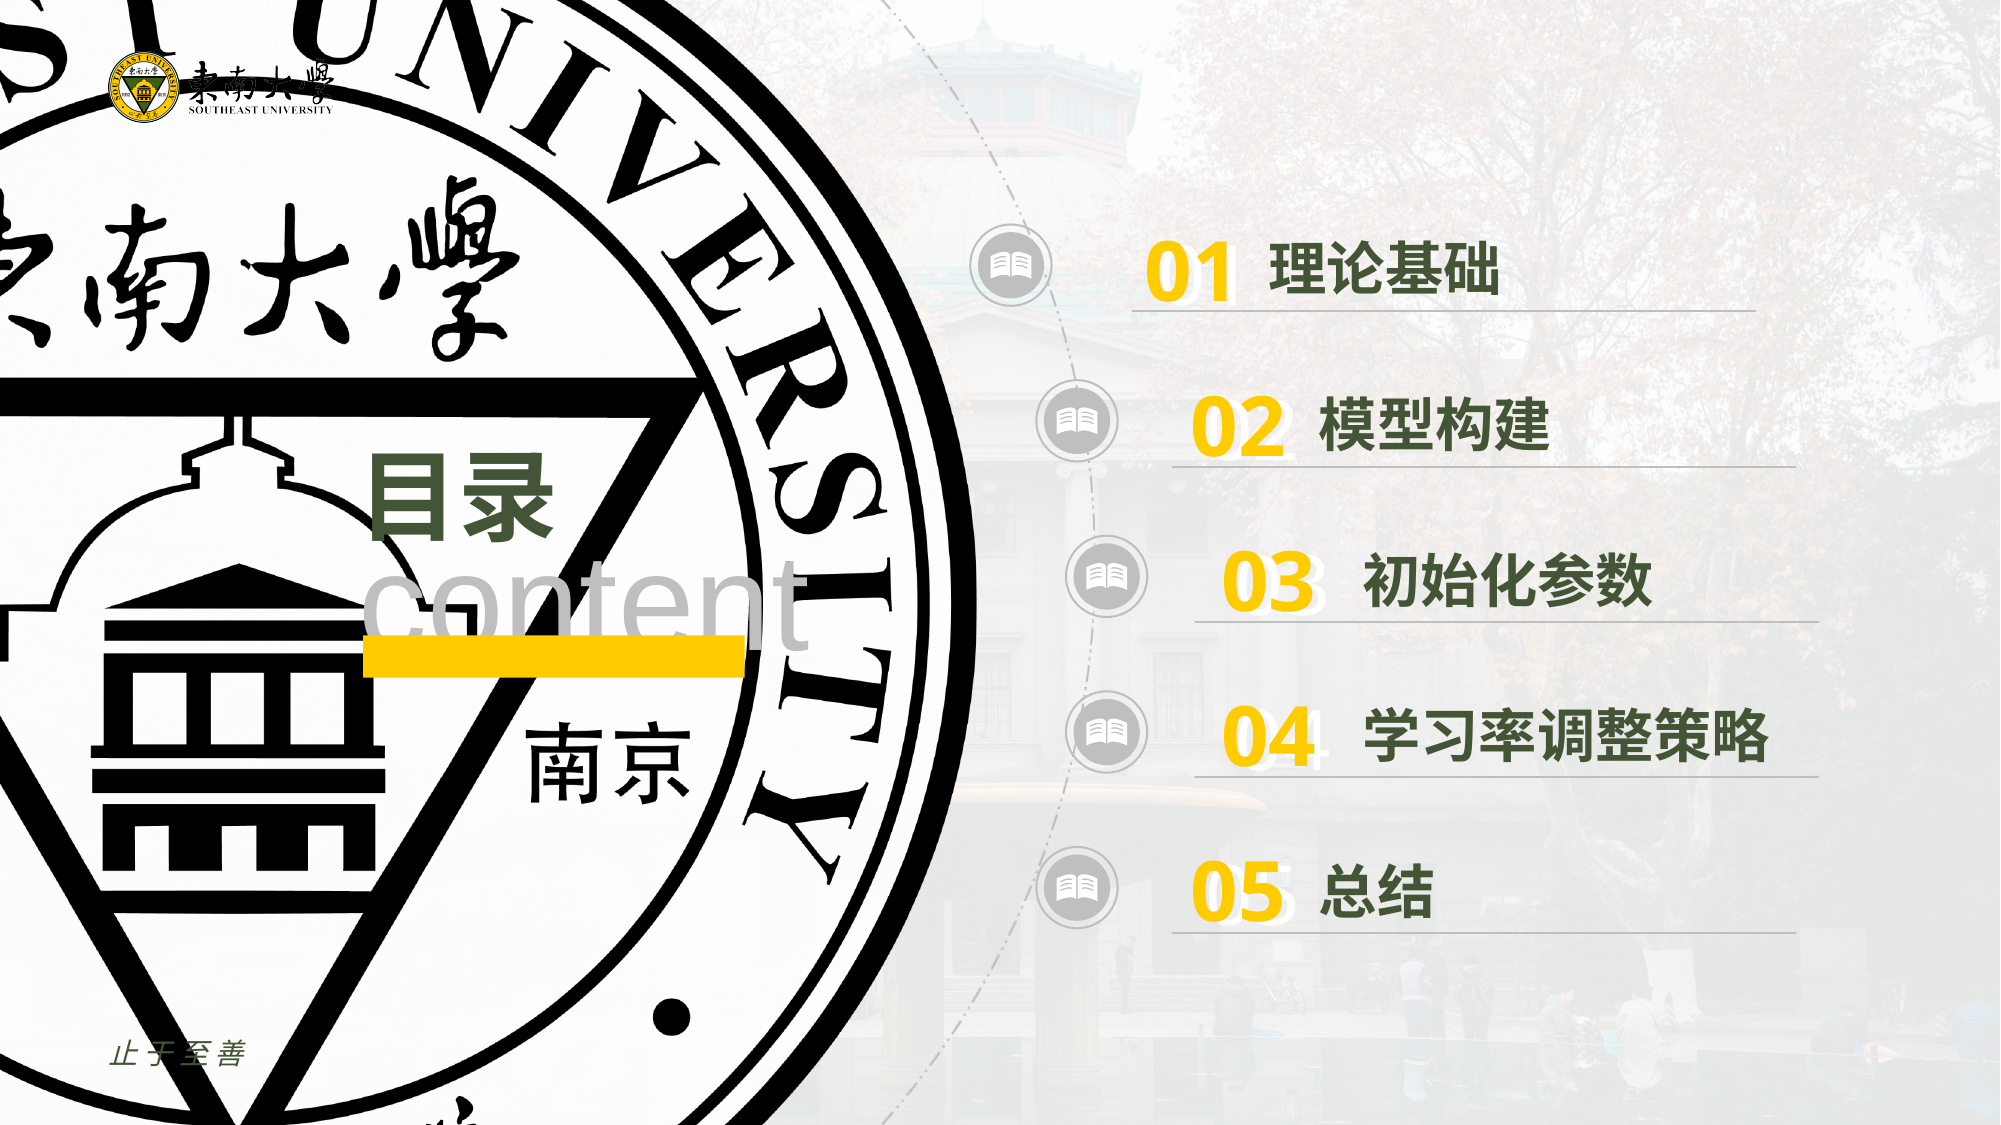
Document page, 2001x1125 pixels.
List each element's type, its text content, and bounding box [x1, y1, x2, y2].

slide_number 止于至善 [108, 1022, 657, 1083]
text_box [1085, 717, 1129, 748]
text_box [1188, 831, 1323, 952]
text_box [1065, 535, 1148, 618]
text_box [1036, 846, 1118, 929]
text_box [1064, 690, 1149, 774]
text_box [1072, 697, 1141, 767]
text_box 学习率调整策略 [1353, 691, 1803, 776]
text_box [1218, 676, 1353, 797]
text_box 理论基础 [1276, 225, 1586, 310]
text_box 初始化参数 [1353, 536, 1819, 621]
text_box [1188, 365, 1323, 486]
text_box 总结 [1323, 847, 1636, 932]
text_box 模型构建 [1323, 380, 1636, 466]
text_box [1036, 380, 1118, 462]
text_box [970, 224, 1052, 306]
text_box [1218, 521, 1353, 642]
picture [0, 0, 1096, 1125]
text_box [1141, 210, 1276, 331]
